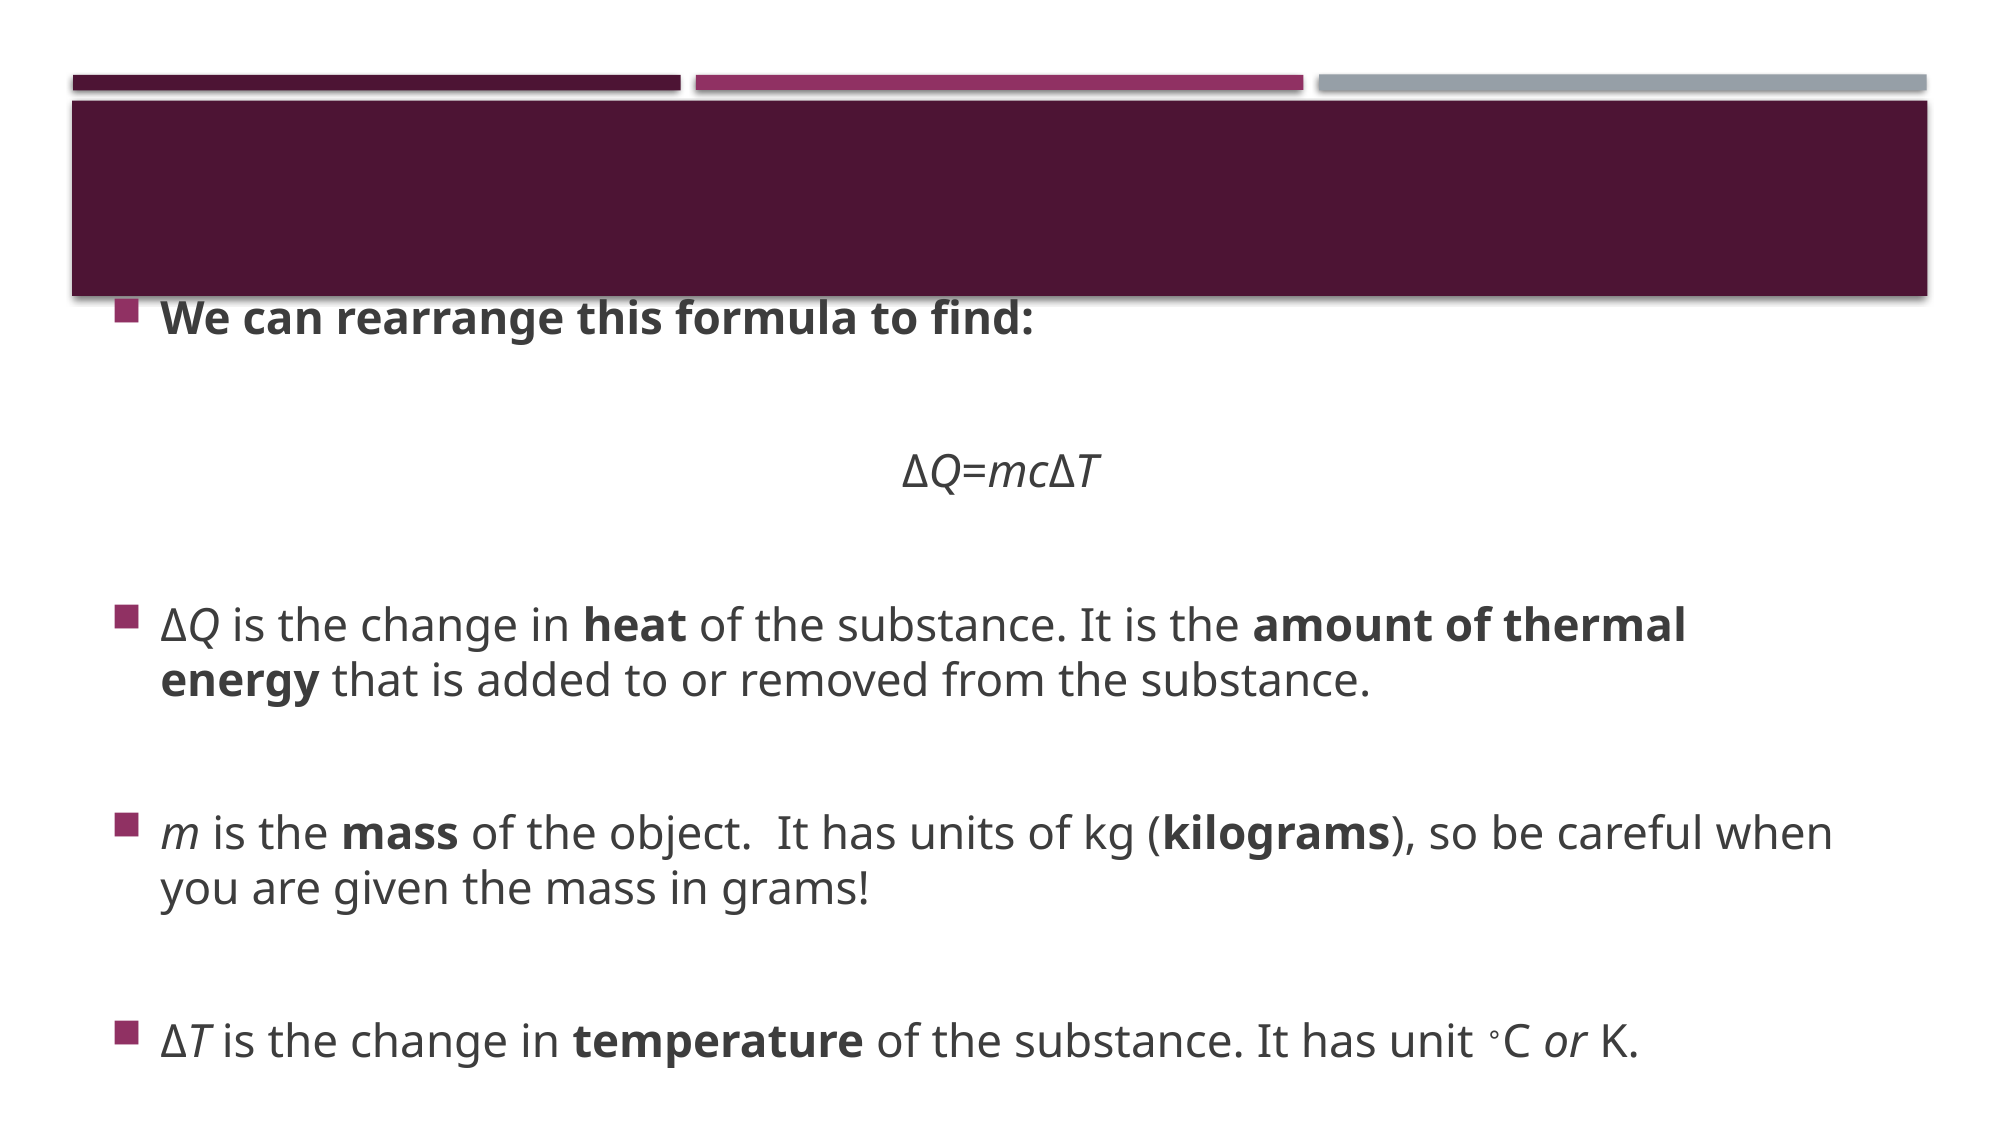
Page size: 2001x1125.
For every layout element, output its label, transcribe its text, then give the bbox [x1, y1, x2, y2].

list We can rearrange this formula to find: ΔQ=mcΔT ΔQ is the change in heat of the substance. It is the amount of thermal energy that is added to or removed from the substance. m is the mass of the object. It has units of kg (kilograms), so be careful when you are given the mass in grams! ΔT is the change in temperature of the substance. It has unit ∘C or K. [95, 281, 1905, 1098]
